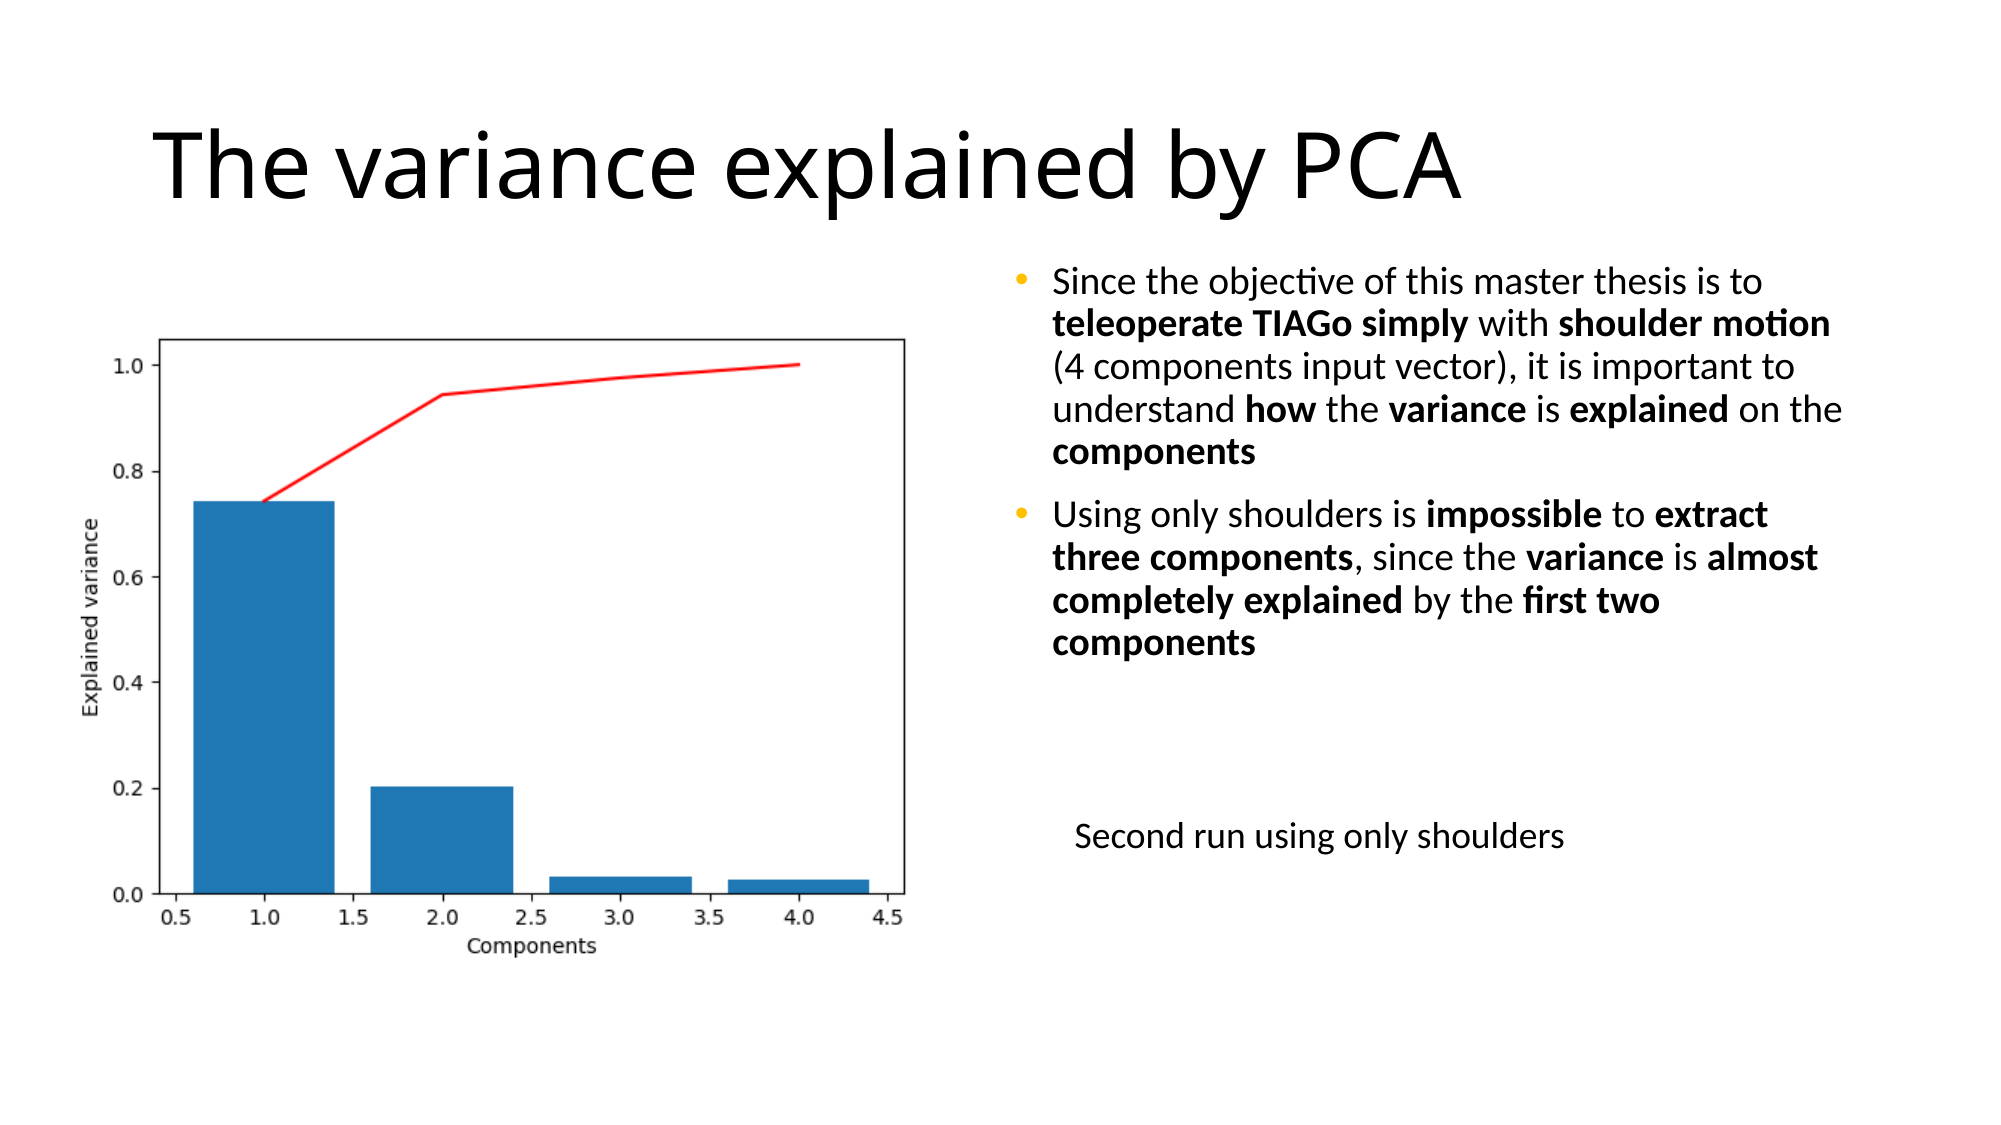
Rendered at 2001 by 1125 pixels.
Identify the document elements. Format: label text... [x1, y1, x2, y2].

picture [39, 252, 1000, 973]
title The variance explained by PCA [137, 59, 1863, 252]
list Since the objective of this master thesis is to teleoperate TIAGo simply with shoulder motion (4 components input vector), it is important to understand how the variance is explained on the components Using only shoulders is impossible to extract three components, since the variance is almost completely explained by the first two components [1000, 252, 1863, 692]
text_box Second run using only shoulders [1059, 803, 1863, 864]
